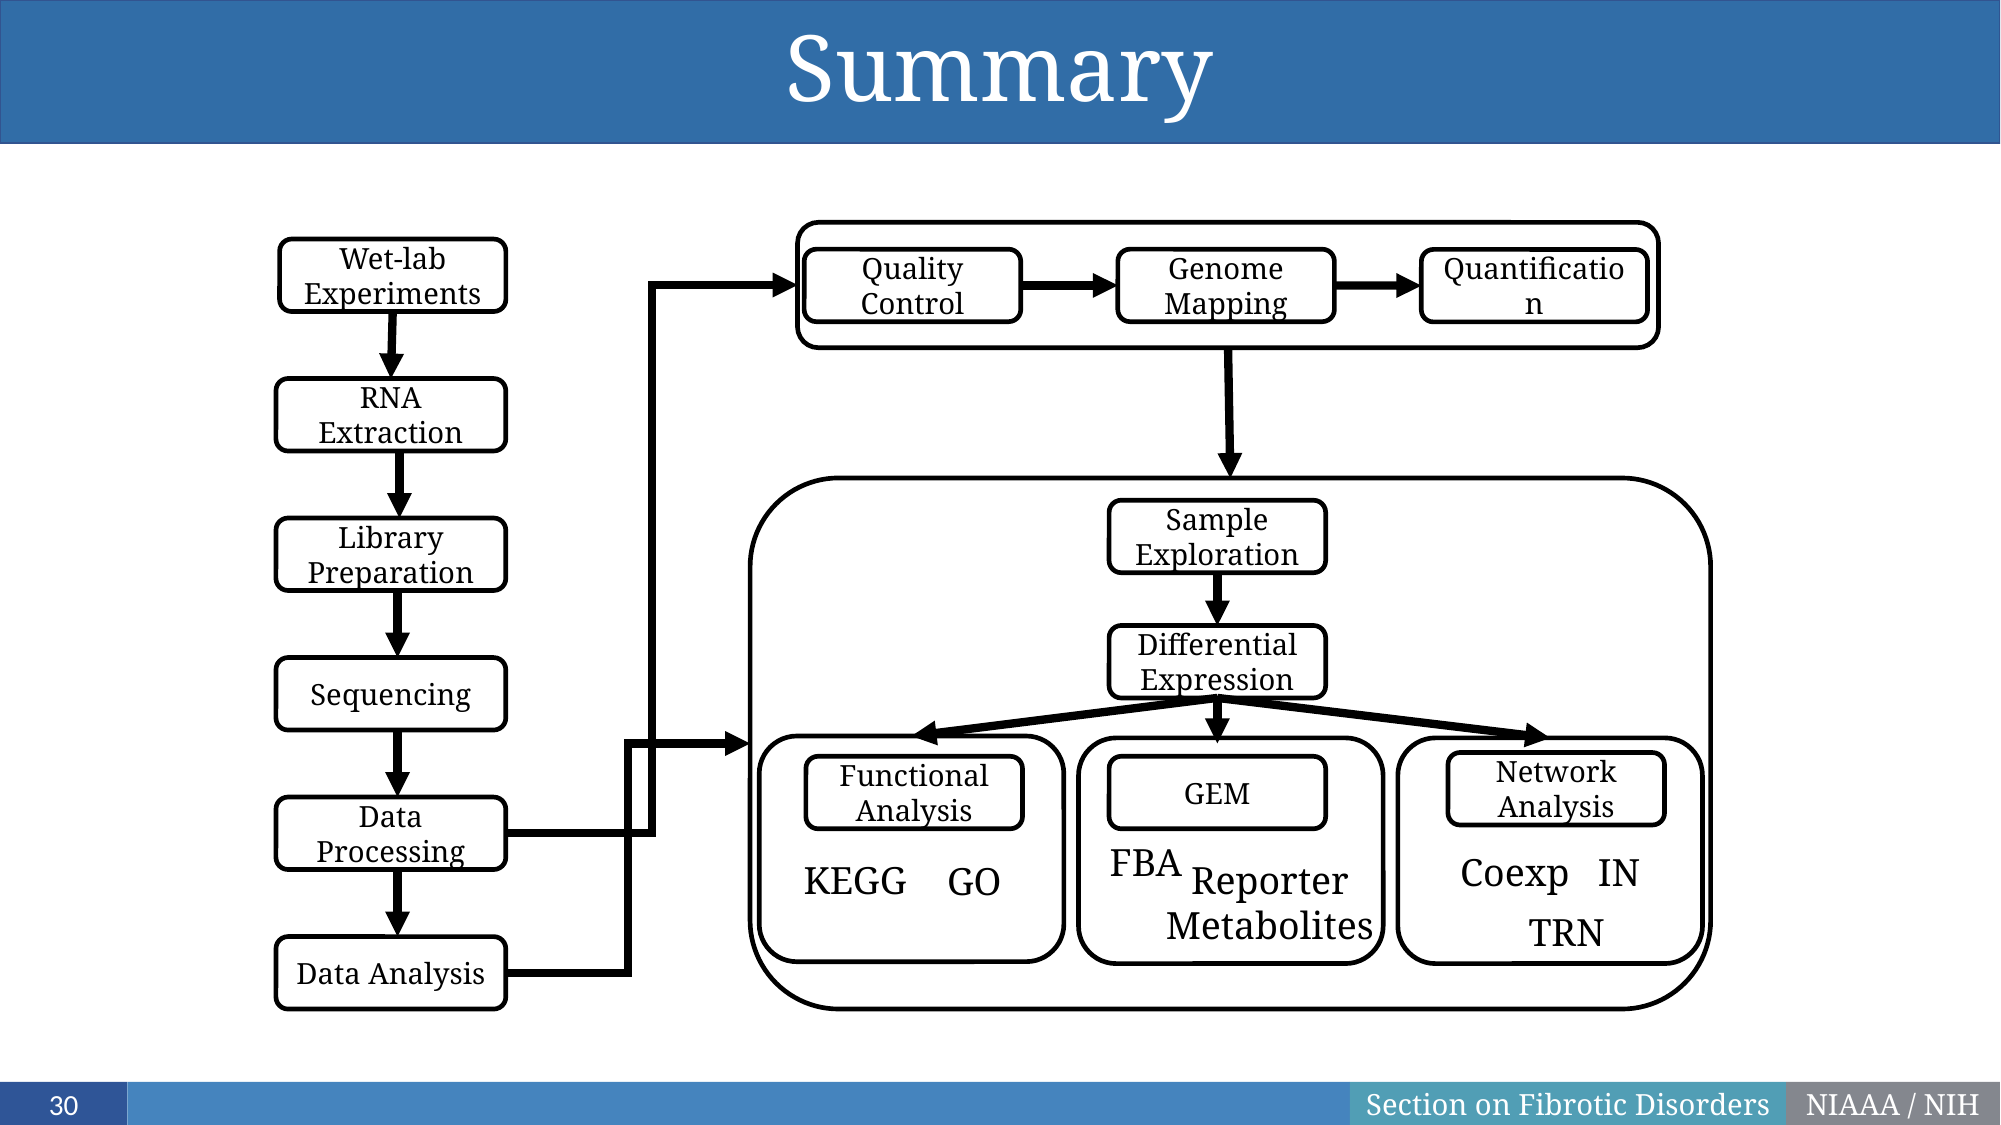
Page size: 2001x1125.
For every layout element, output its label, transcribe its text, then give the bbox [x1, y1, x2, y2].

title Summary [137, 0, 1863, 143]
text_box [750, 477, 1711, 1009]
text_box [505, 284, 798, 834]
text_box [797, 222, 1659, 348]
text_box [275, 239, 506, 1010]
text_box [505, 743, 751, 973]
